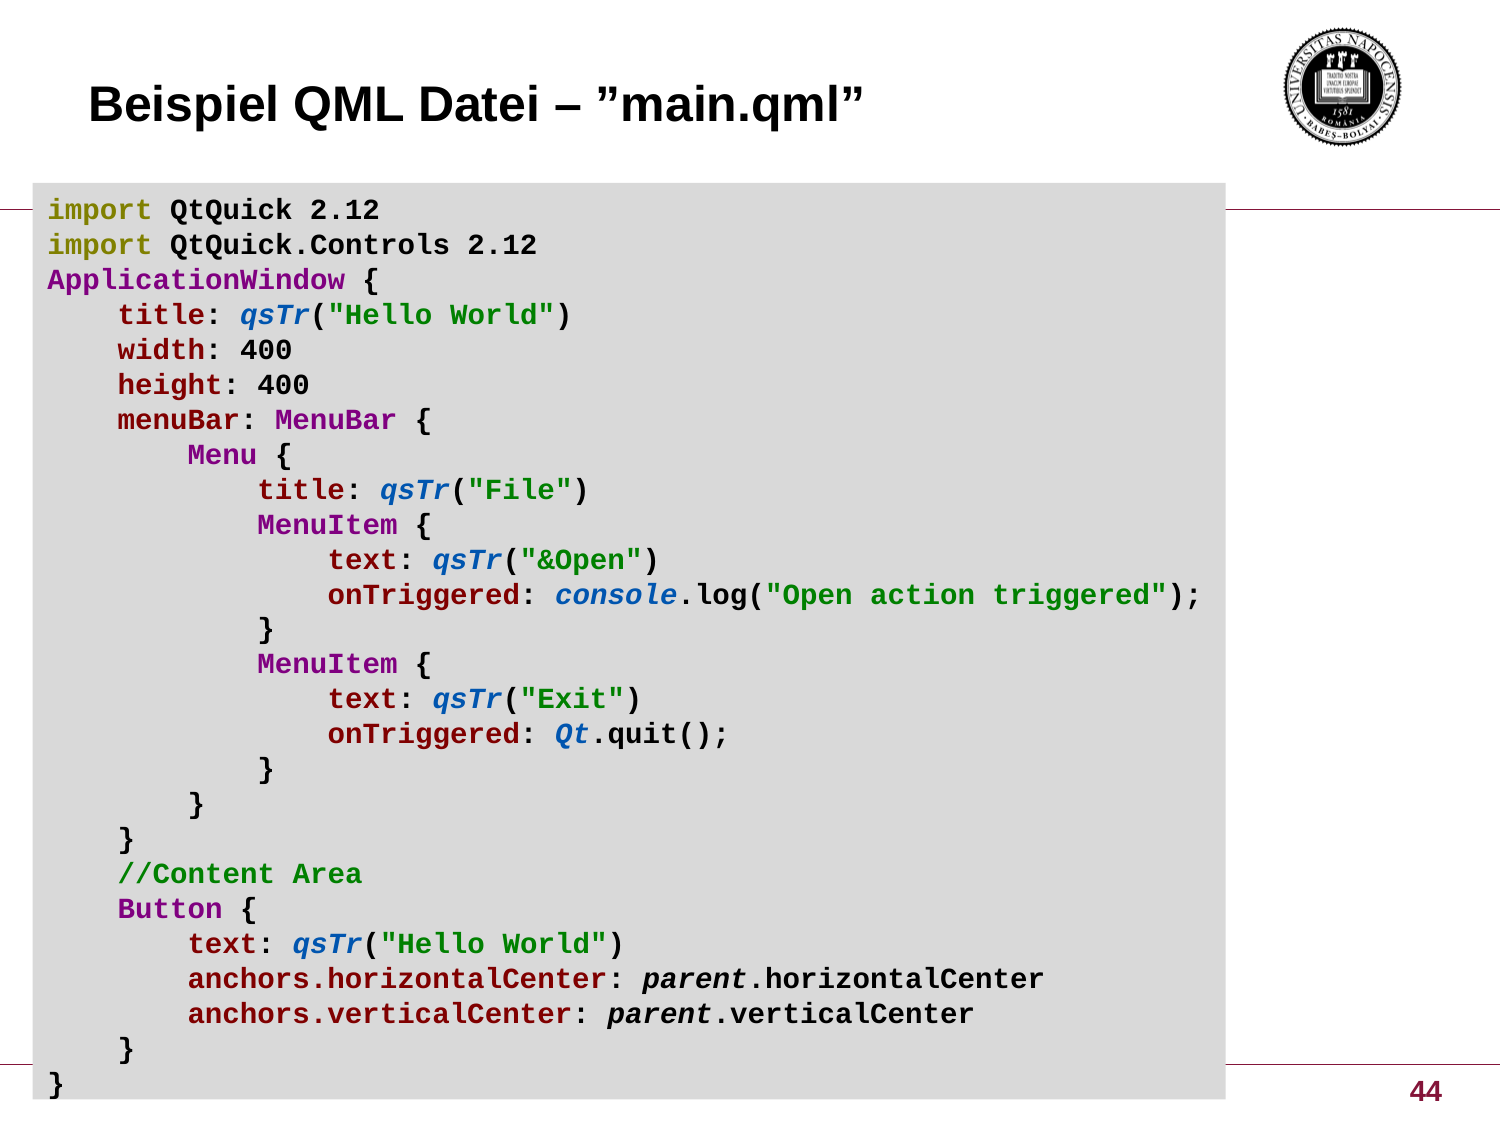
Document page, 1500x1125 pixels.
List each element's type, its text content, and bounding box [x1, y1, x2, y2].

title Beispiel QML Datei – ”main.qml” [75, 44, 1425, 166]
slide_number 44 [1371, 1078, 1443, 1102]
picture [1273, 17, 1412, 44]
list import QtQuick 2.12 import QtQuick.Controls 2.12 ApplicationWindow { title: qsTr("Hello World") width: 400 height: 400 menuBar: MenuBar { Menu { title: qsTr("File") MenuItem { text: qsTr("&Open") onTriggered: console.log("Open action triggered"); } MenuItem { text: qsTr("Exit") onTriggered: Qt.quit(); } } } //Content Area Button { text: qsTr("Hello World") anchors.horizontalCenter: parent.horizontalCenter anchors.verticalCenter: parent.verticalCenter } } [32, 182, 1226, 1100]
